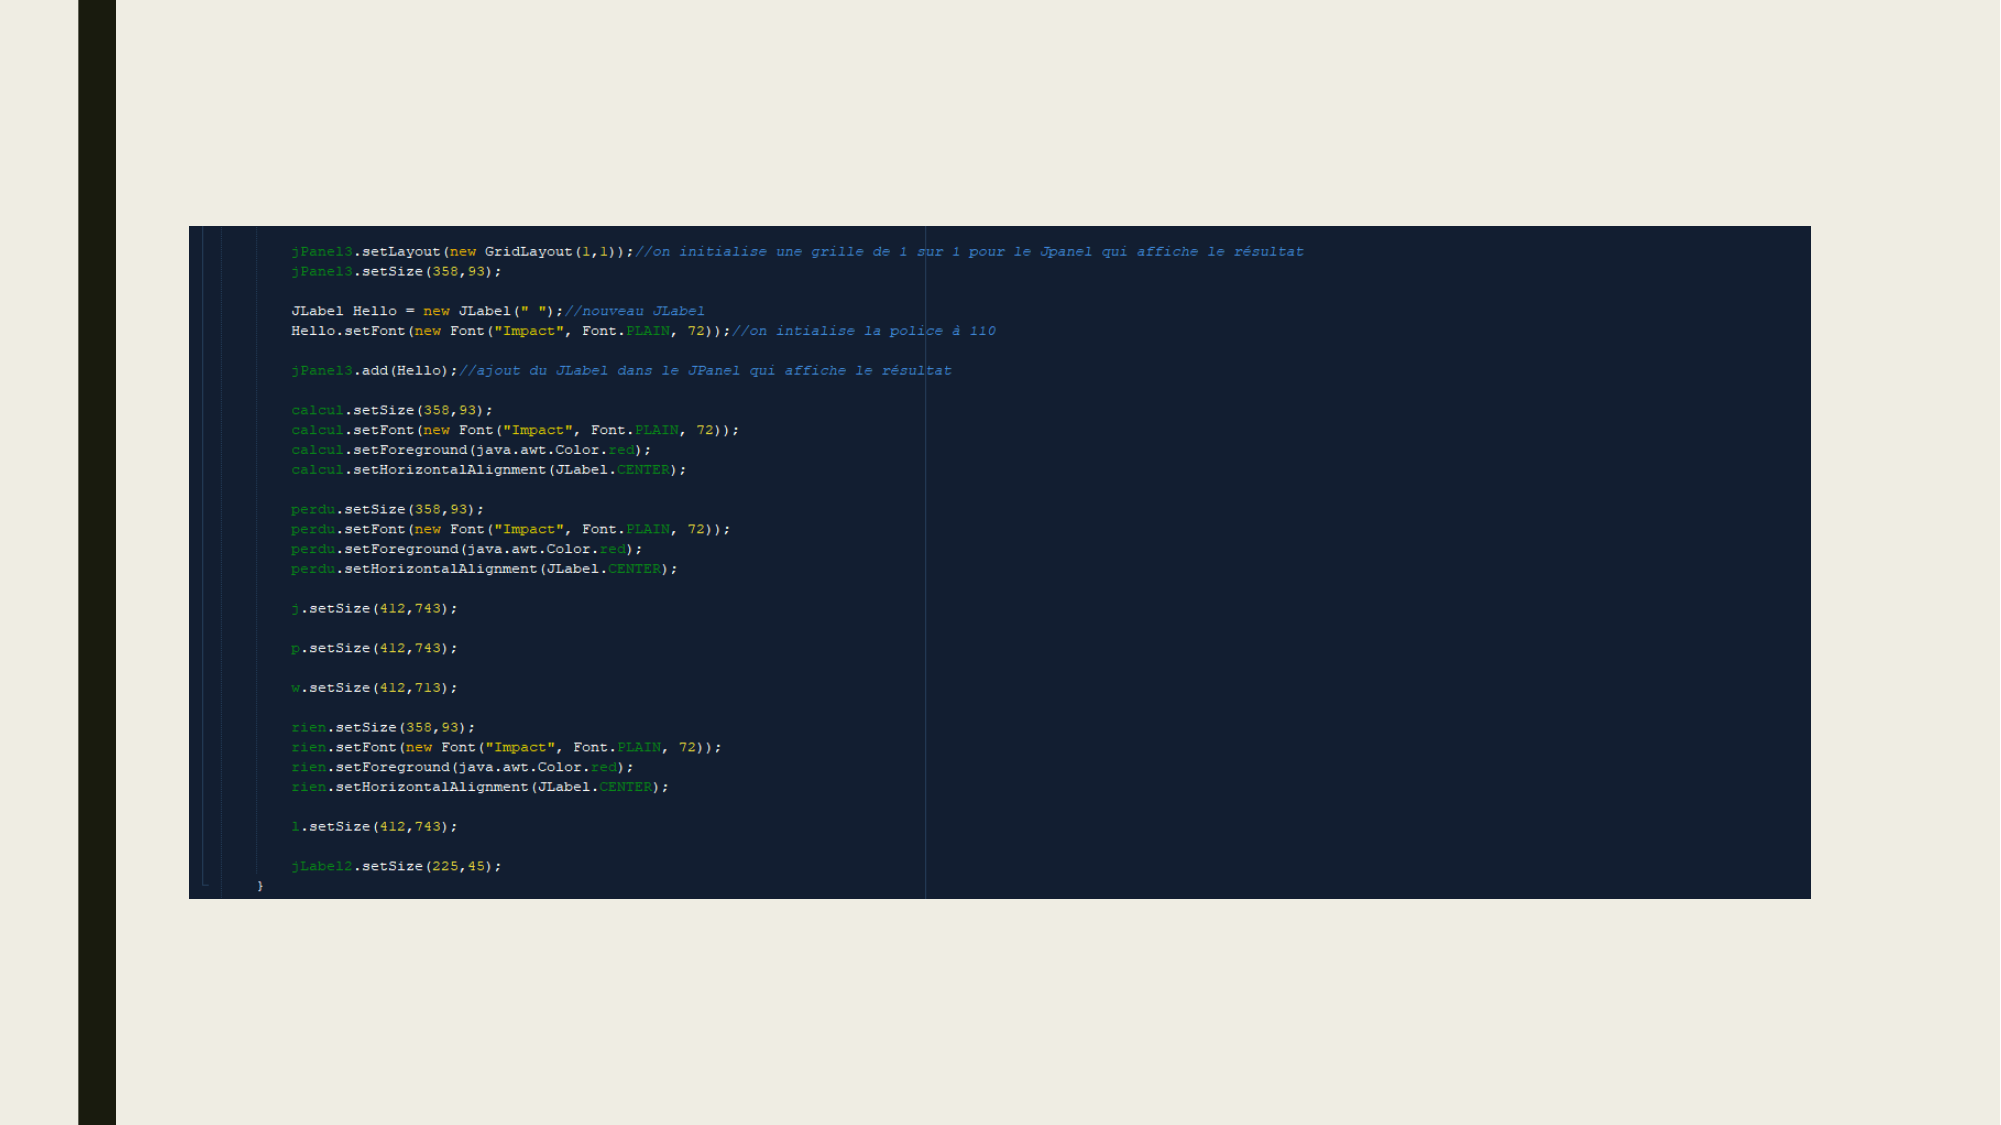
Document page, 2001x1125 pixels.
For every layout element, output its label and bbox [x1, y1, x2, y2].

picture [189, 226, 1811, 899]
